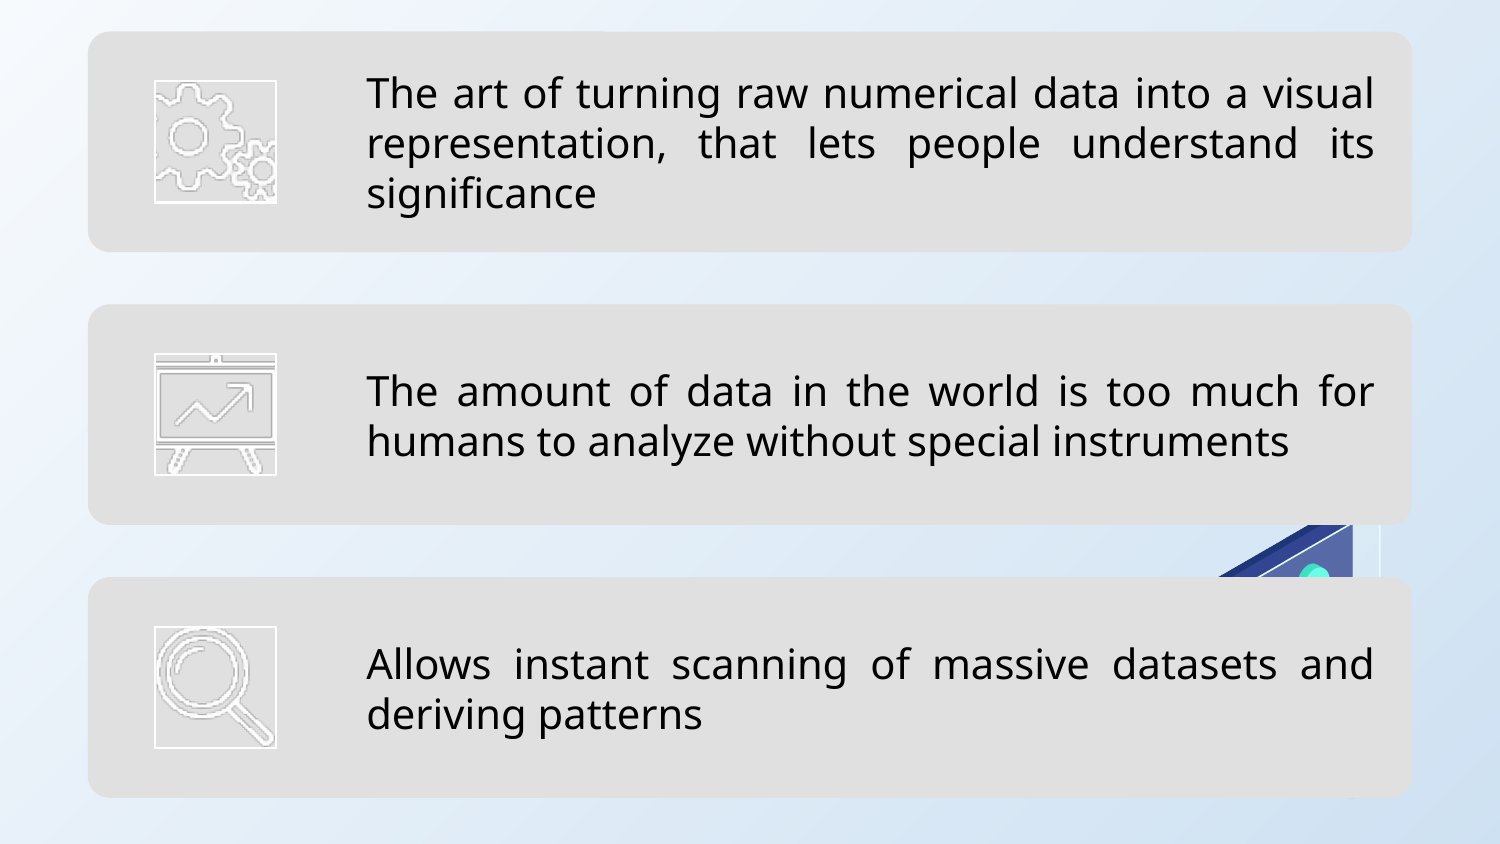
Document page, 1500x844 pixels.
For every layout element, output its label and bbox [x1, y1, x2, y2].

text_box [87, 30, 1413, 799]
